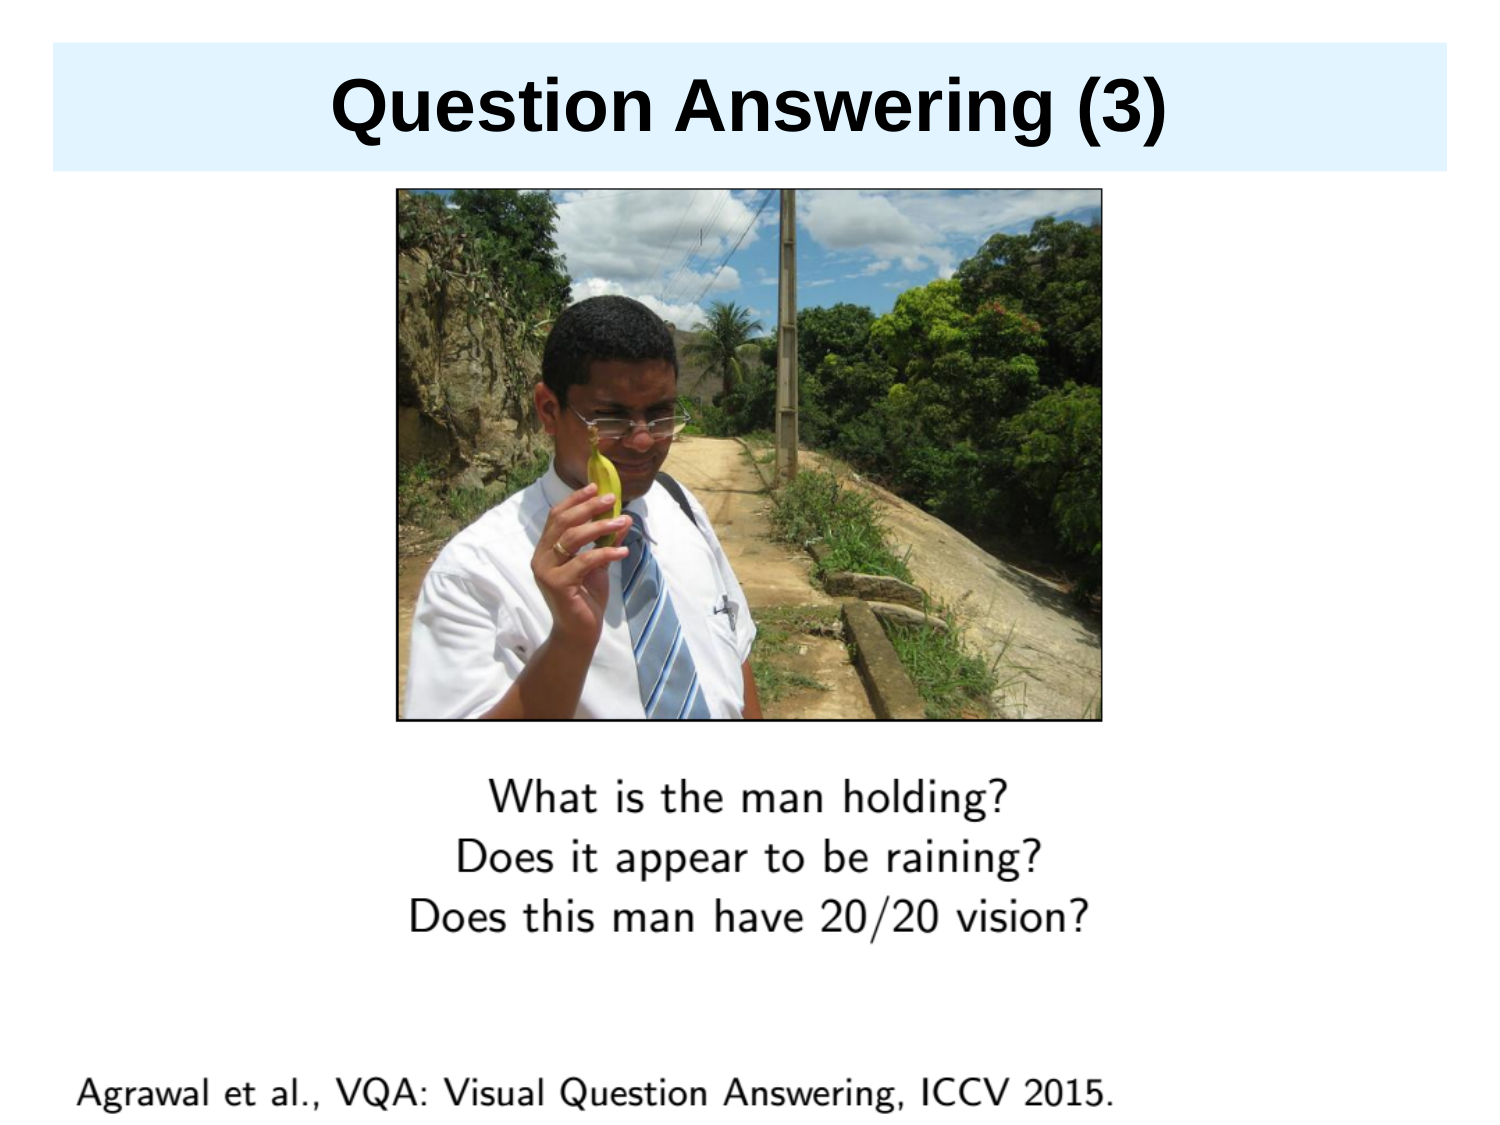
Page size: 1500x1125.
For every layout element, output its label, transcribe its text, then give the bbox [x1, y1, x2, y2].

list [29, 179, 1136, 1125]
title Question Answering (3) [53, 42, 1447, 172]
